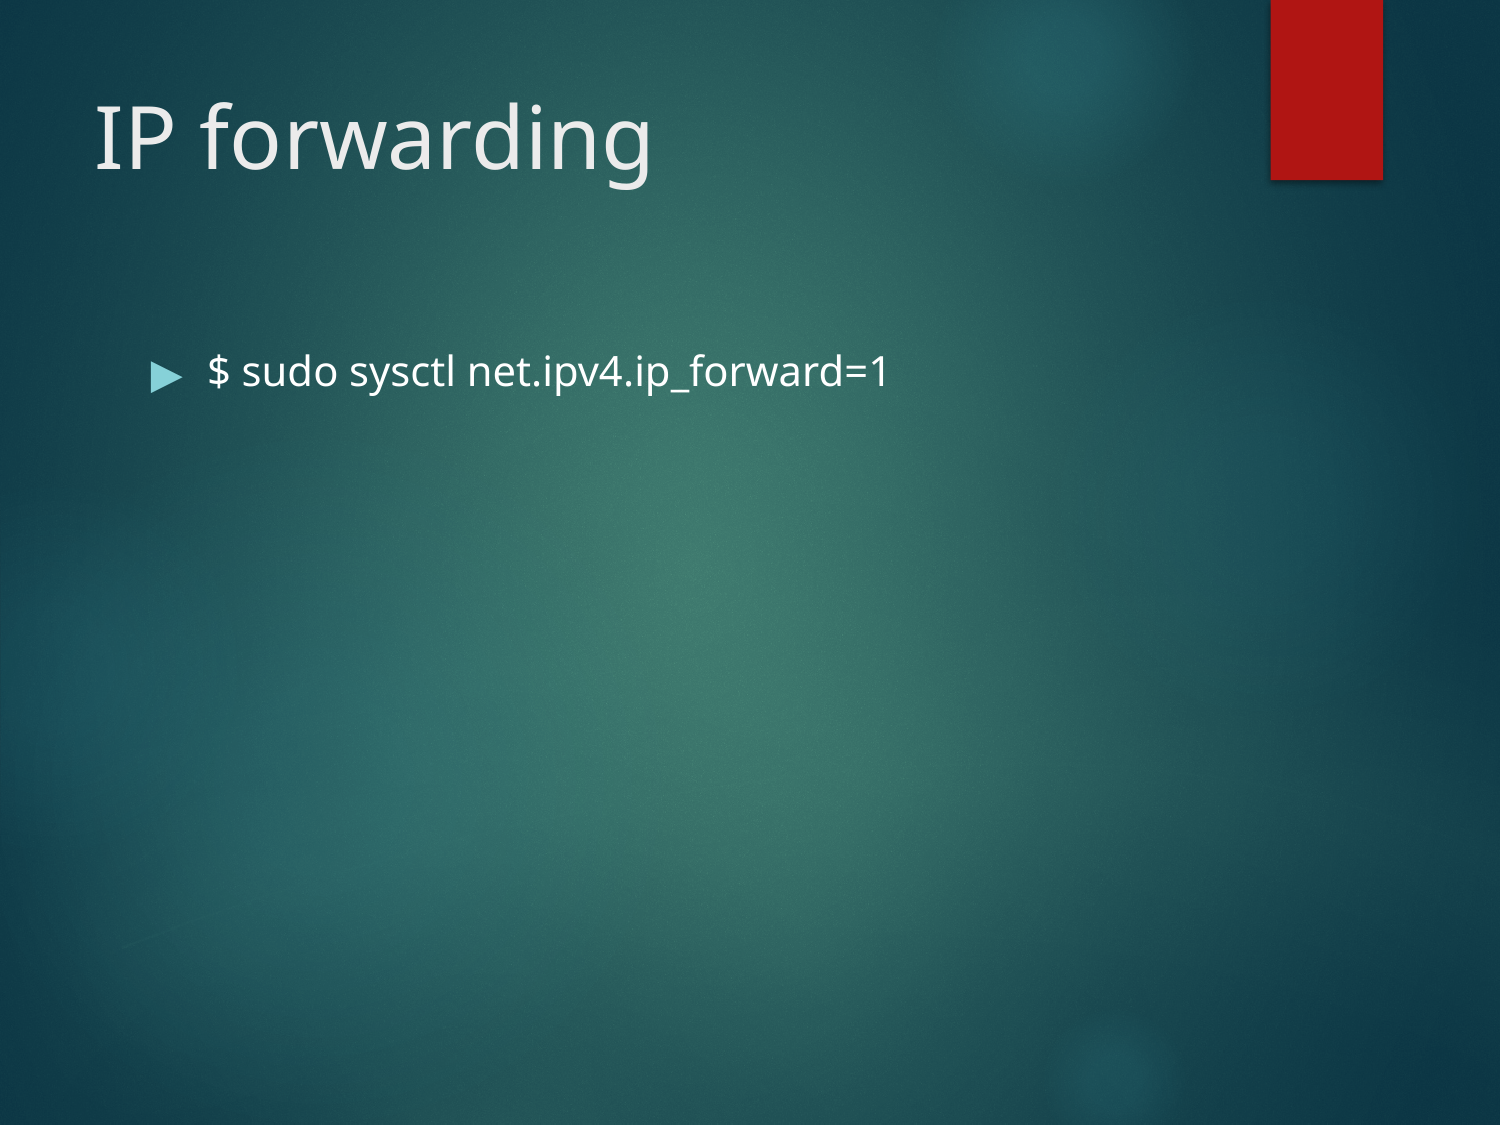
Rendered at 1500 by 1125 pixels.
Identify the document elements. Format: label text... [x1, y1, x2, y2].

picture [0, 0, 1500, 1125]
title IP forwarding [79, 74, 1237, 304]
list $ sudo sysctl net.ipv4.ip_forward=1 [135, 336, 1237, 1025]
